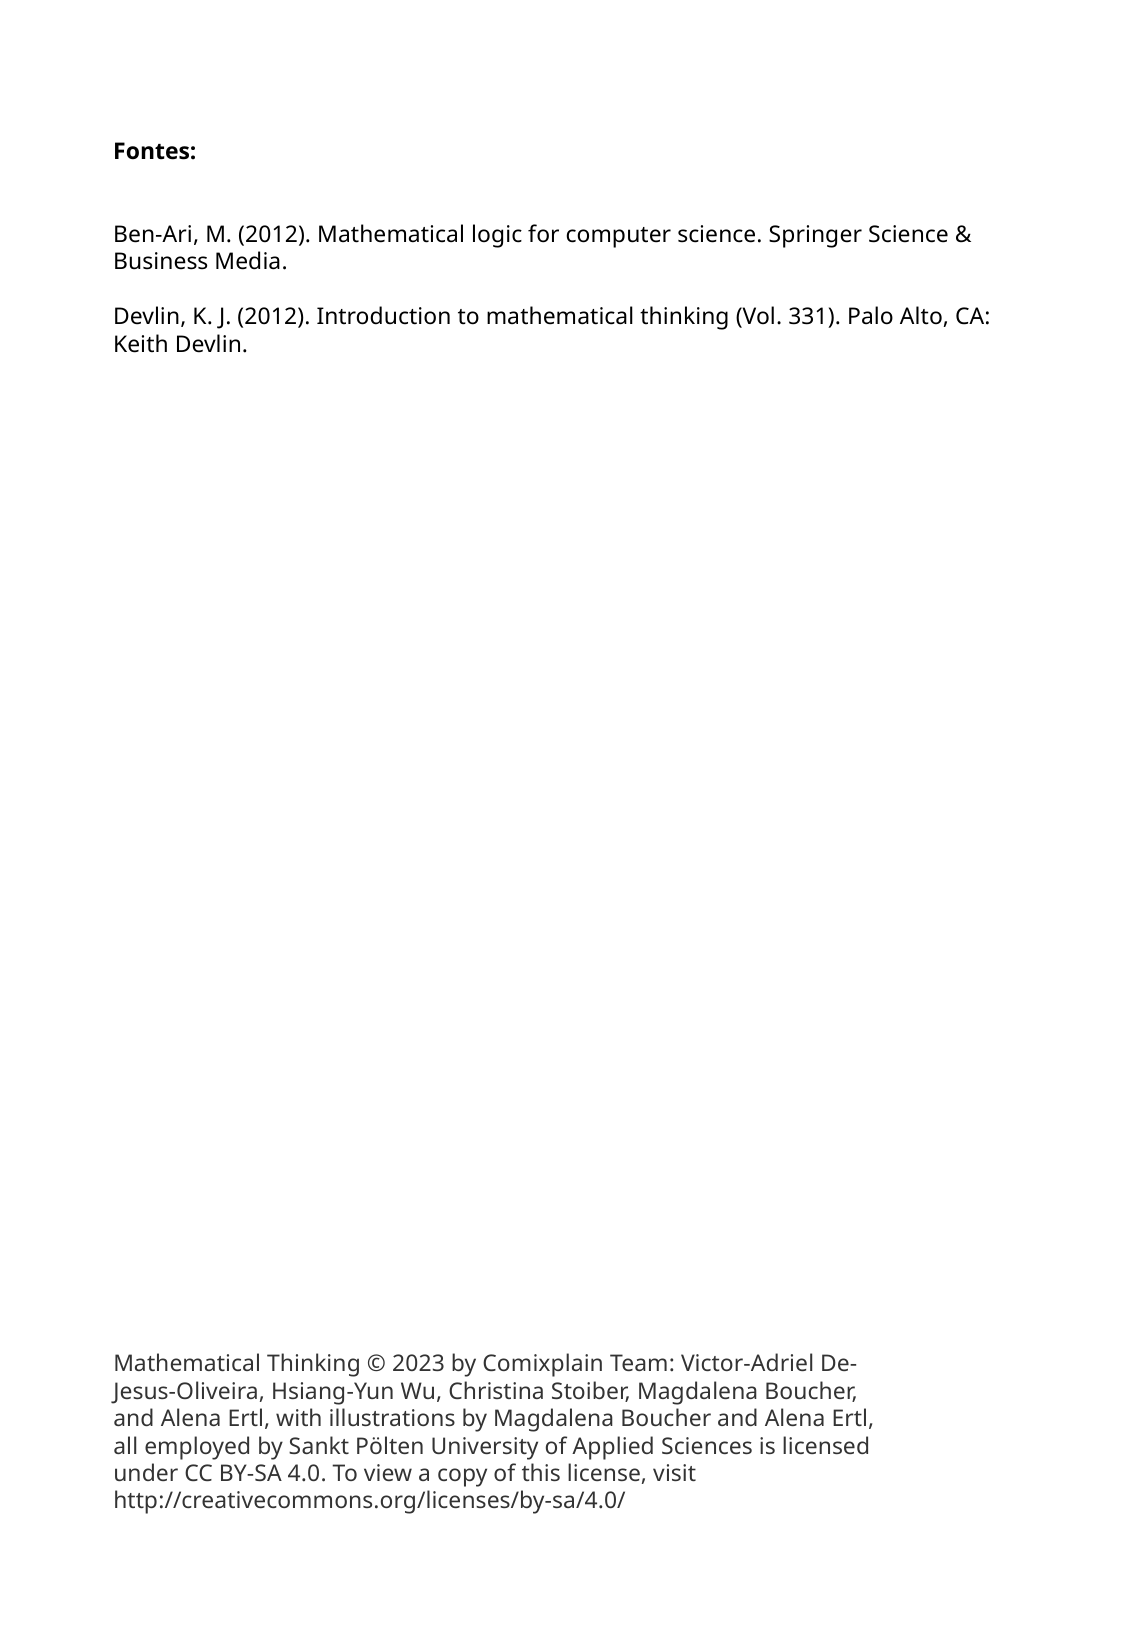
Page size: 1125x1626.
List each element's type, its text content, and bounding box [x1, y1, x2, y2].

title Mathematical Thinking © 2023 by Comixplain Team: Victor-Adriel De-Jesus-Oliveira, Hsiang-Yun Wu, Christina Stoiber, Magdalena Boucher, and Alena Ertl, with illustrations by Magdalena Boucher and Alena Ertl, all employed by Sankt Pölten University of Applied Sciences is licensed under CC BY-SA 4.0. To view a copy of this license, visit http://creativecommons.org/licenses/by-sa/4.0/ [98, 1341, 896, 1625]
text_box Fontes: Ben-Ari, M. (2012). Mathematical logic for computer science. Springer Science & Business Media. Devlin, K. J. (2012). Introduction to mathematical thinking (Vol. 331). Palo Alto, CA: Keith Devlin. [98, 129, 1047, 365]
